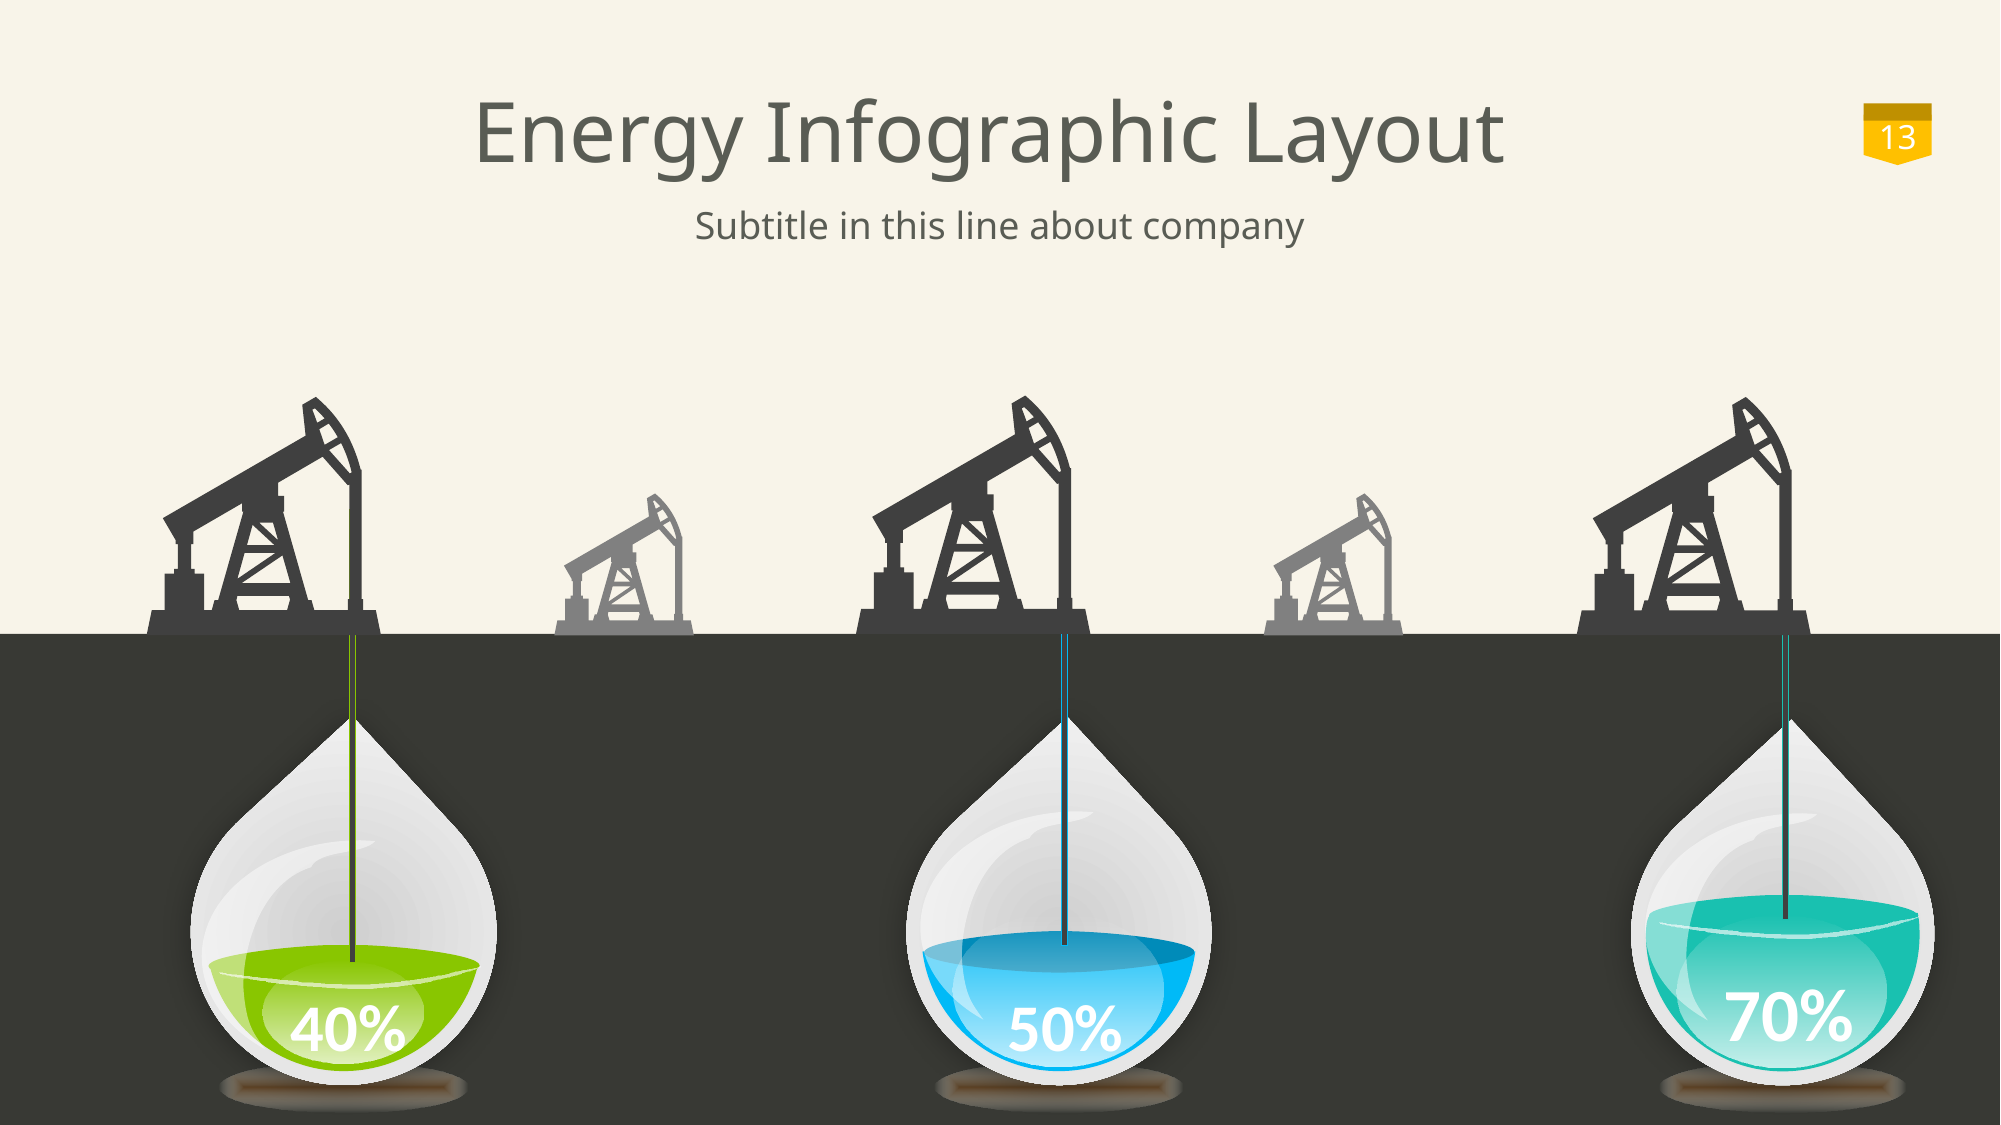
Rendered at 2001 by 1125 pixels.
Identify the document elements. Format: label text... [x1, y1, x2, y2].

text_box [1782, 636, 1789, 782]
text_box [906, 780, 1212, 1113]
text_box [1631, 782, 1935, 1113]
text_box [349, 636, 356, 779]
text_box [1061, 634, 1068, 780]
text_box [146, 396, 381, 636]
title Energy Infographic Layout [137, 67, 1863, 204]
text_box [1576, 396, 1811, 636]
text_box [1263, 493, 1404, 636]
slide_number 13 [1831, 109, 1965, 170]
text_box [190, 779, 497, 1113]
text_box Subtitle in this line about company [566, 195, 1434, 255]
text_box [0, 633, 2000, 1125]
text_box [856, 395, 1091, 634]
text_box [554, 493, 694, 636]
